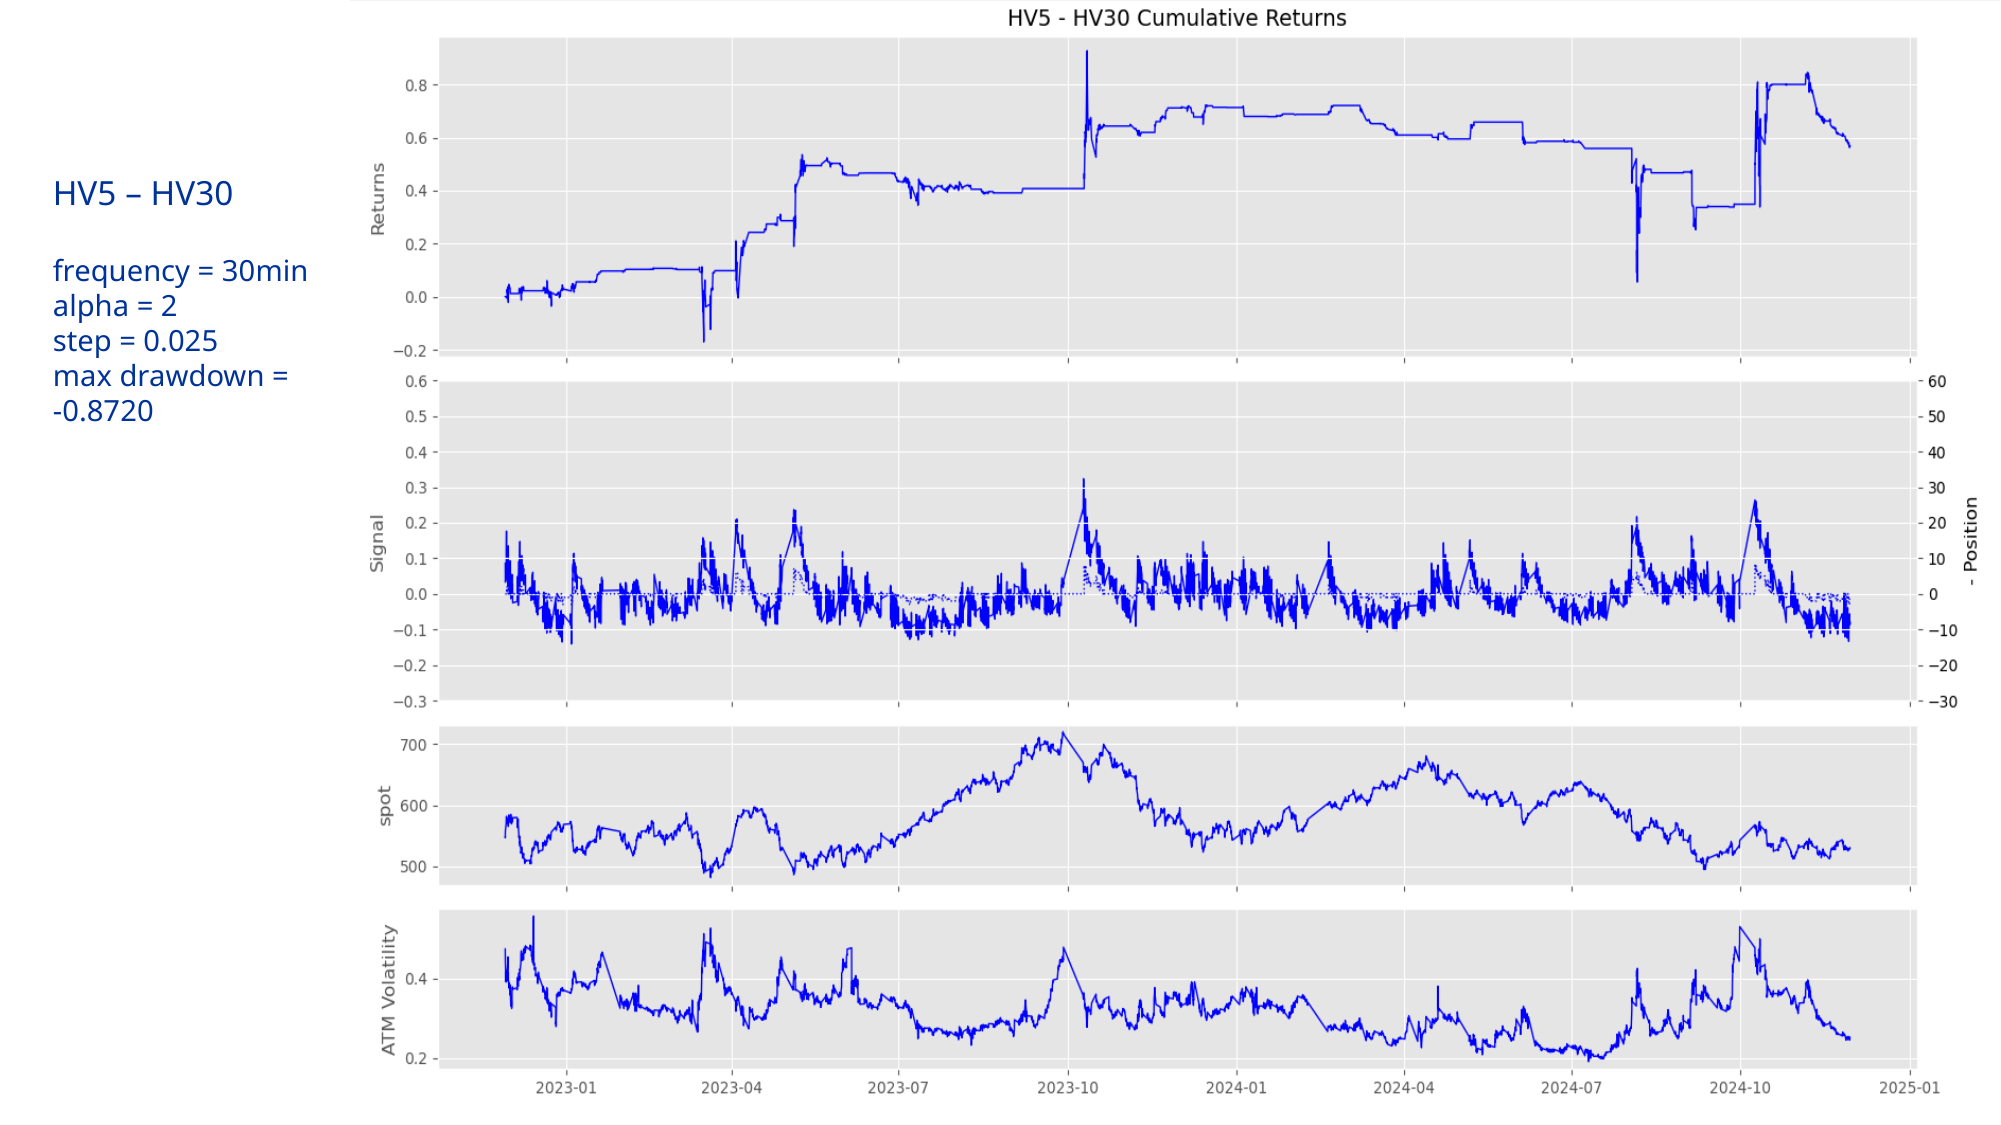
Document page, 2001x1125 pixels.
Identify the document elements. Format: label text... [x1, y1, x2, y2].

text_box HV5 – HV30 frequency = 30min alpha = 2 step = 0.025 max drawdown = -0.8720 [38, 164, 349, 435]
picture [349, 0, 2000, 1125]
